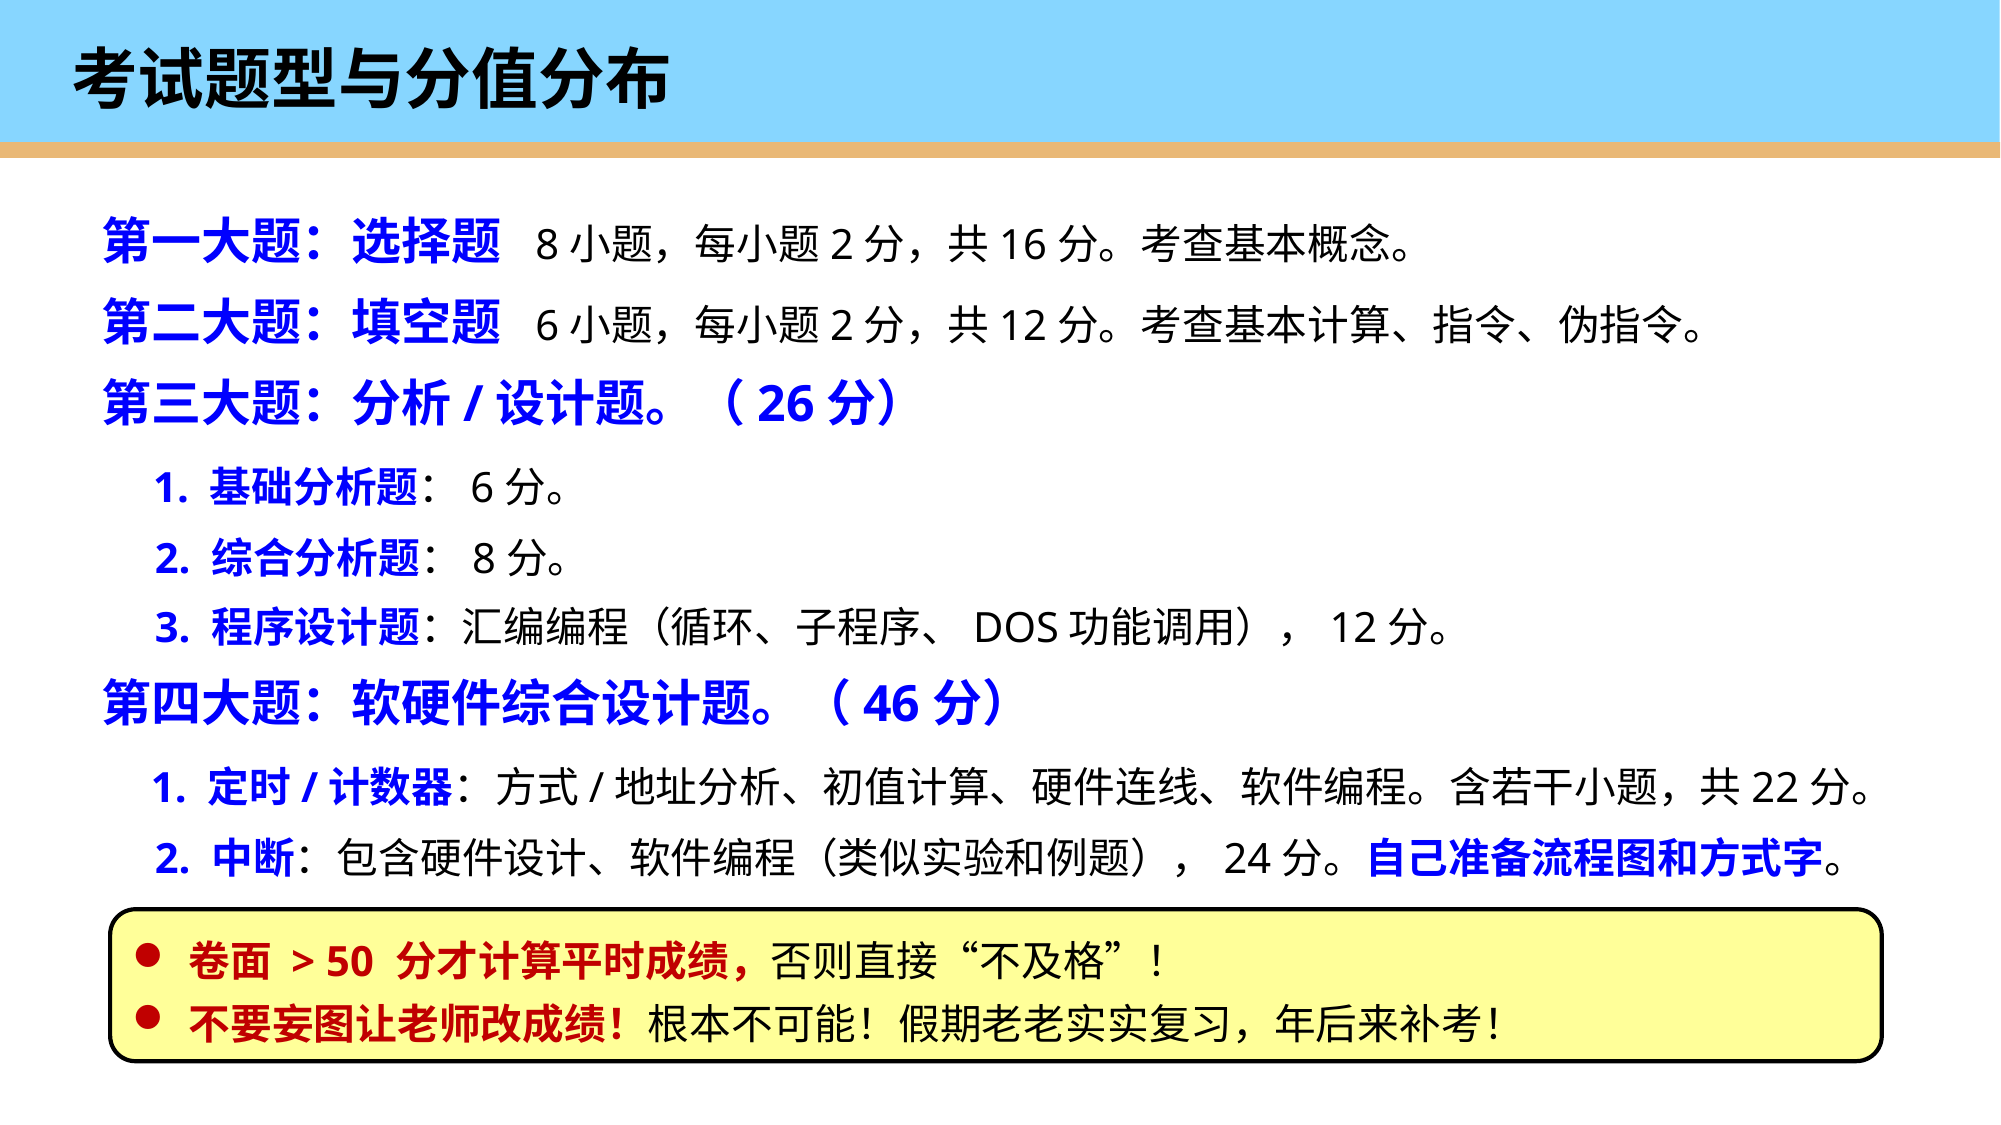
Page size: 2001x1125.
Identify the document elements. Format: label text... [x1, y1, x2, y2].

title 考试题型与分值分布 [24, 16, 1325, 137]
text_box 卷面 > 50 分才计算平时成绩，否则直接“不及格”！ 不要妄图让老师改成绩！根本不可能！假期老老实实复习，年后来补考！ [108, 907, 1884, 1064]
slide_number [1869, 1032, 1983, 1116]
text_box 第一大题：选择题 8小题，每小题2分，共16分。考查基本概念。 第二大题：填空题 6小题，每小题2分，共12分。考查基本计算、指令、伪指令。 第三大题：分析/设计题。（26分） 1. 基础分析题：6分。 2. 综合分析题：8分。 3. 程序设计题：汇编编程（循环、子程序、DOS功能调用），12分。 第四大题：软硬件综合设计题。（46分） 1. 定时/计数器：方式/地址分析、初值计算、硬件连线、软件编程。含若干小题，共22分。 2. 中断：包含硬件设计、软件编程（类似实验和例题），24分。自己准备流程图和方式字。 [86, 186, 1926, 944]
